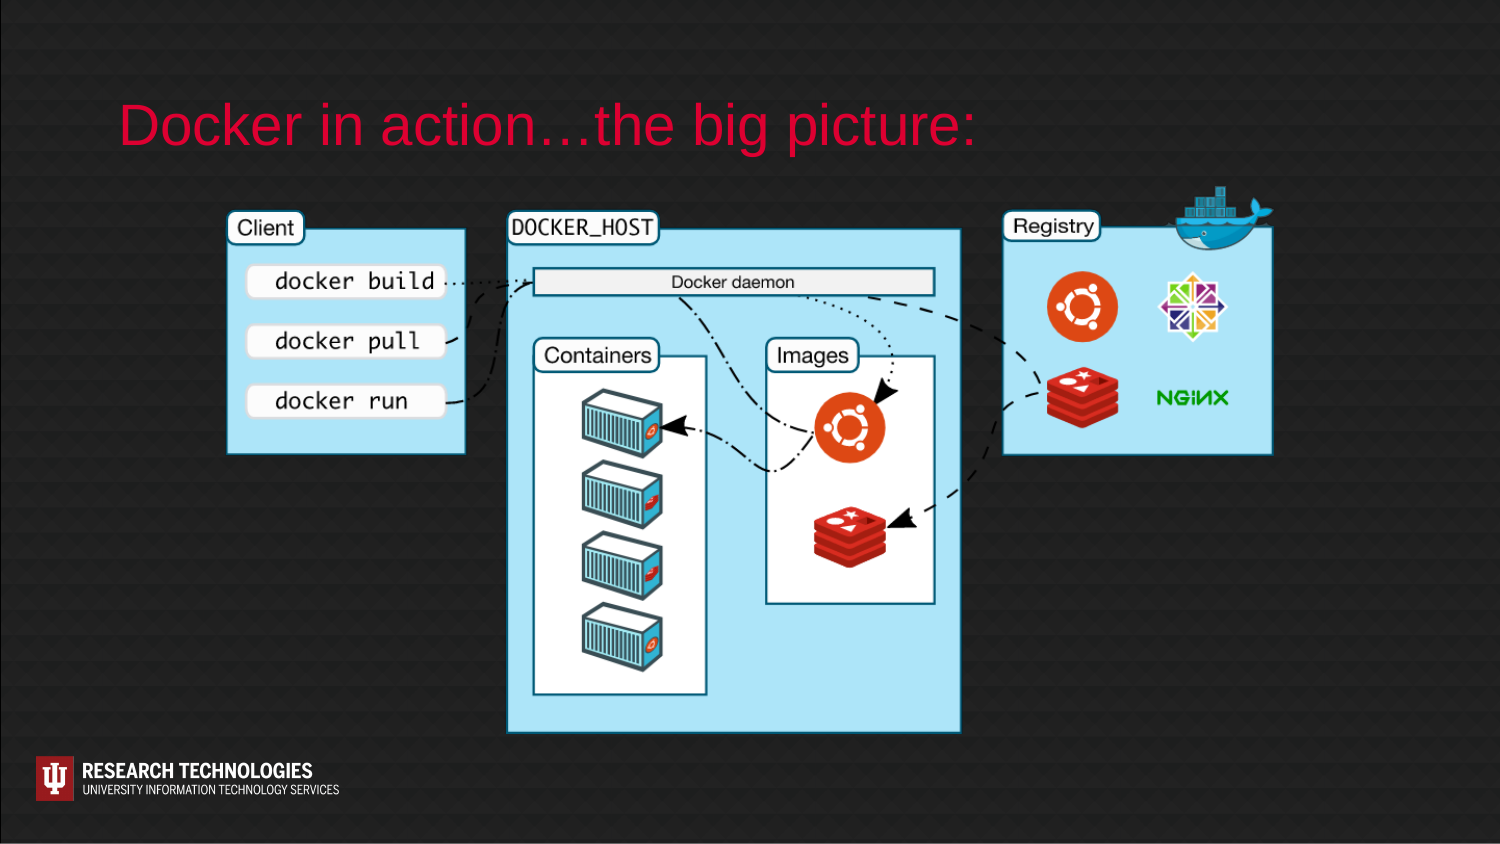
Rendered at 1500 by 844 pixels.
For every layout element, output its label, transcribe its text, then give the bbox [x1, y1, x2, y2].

title Docker in action…the big picture: [103, 45, 1397, 208]
picture [1, 0, 1500, 844]
